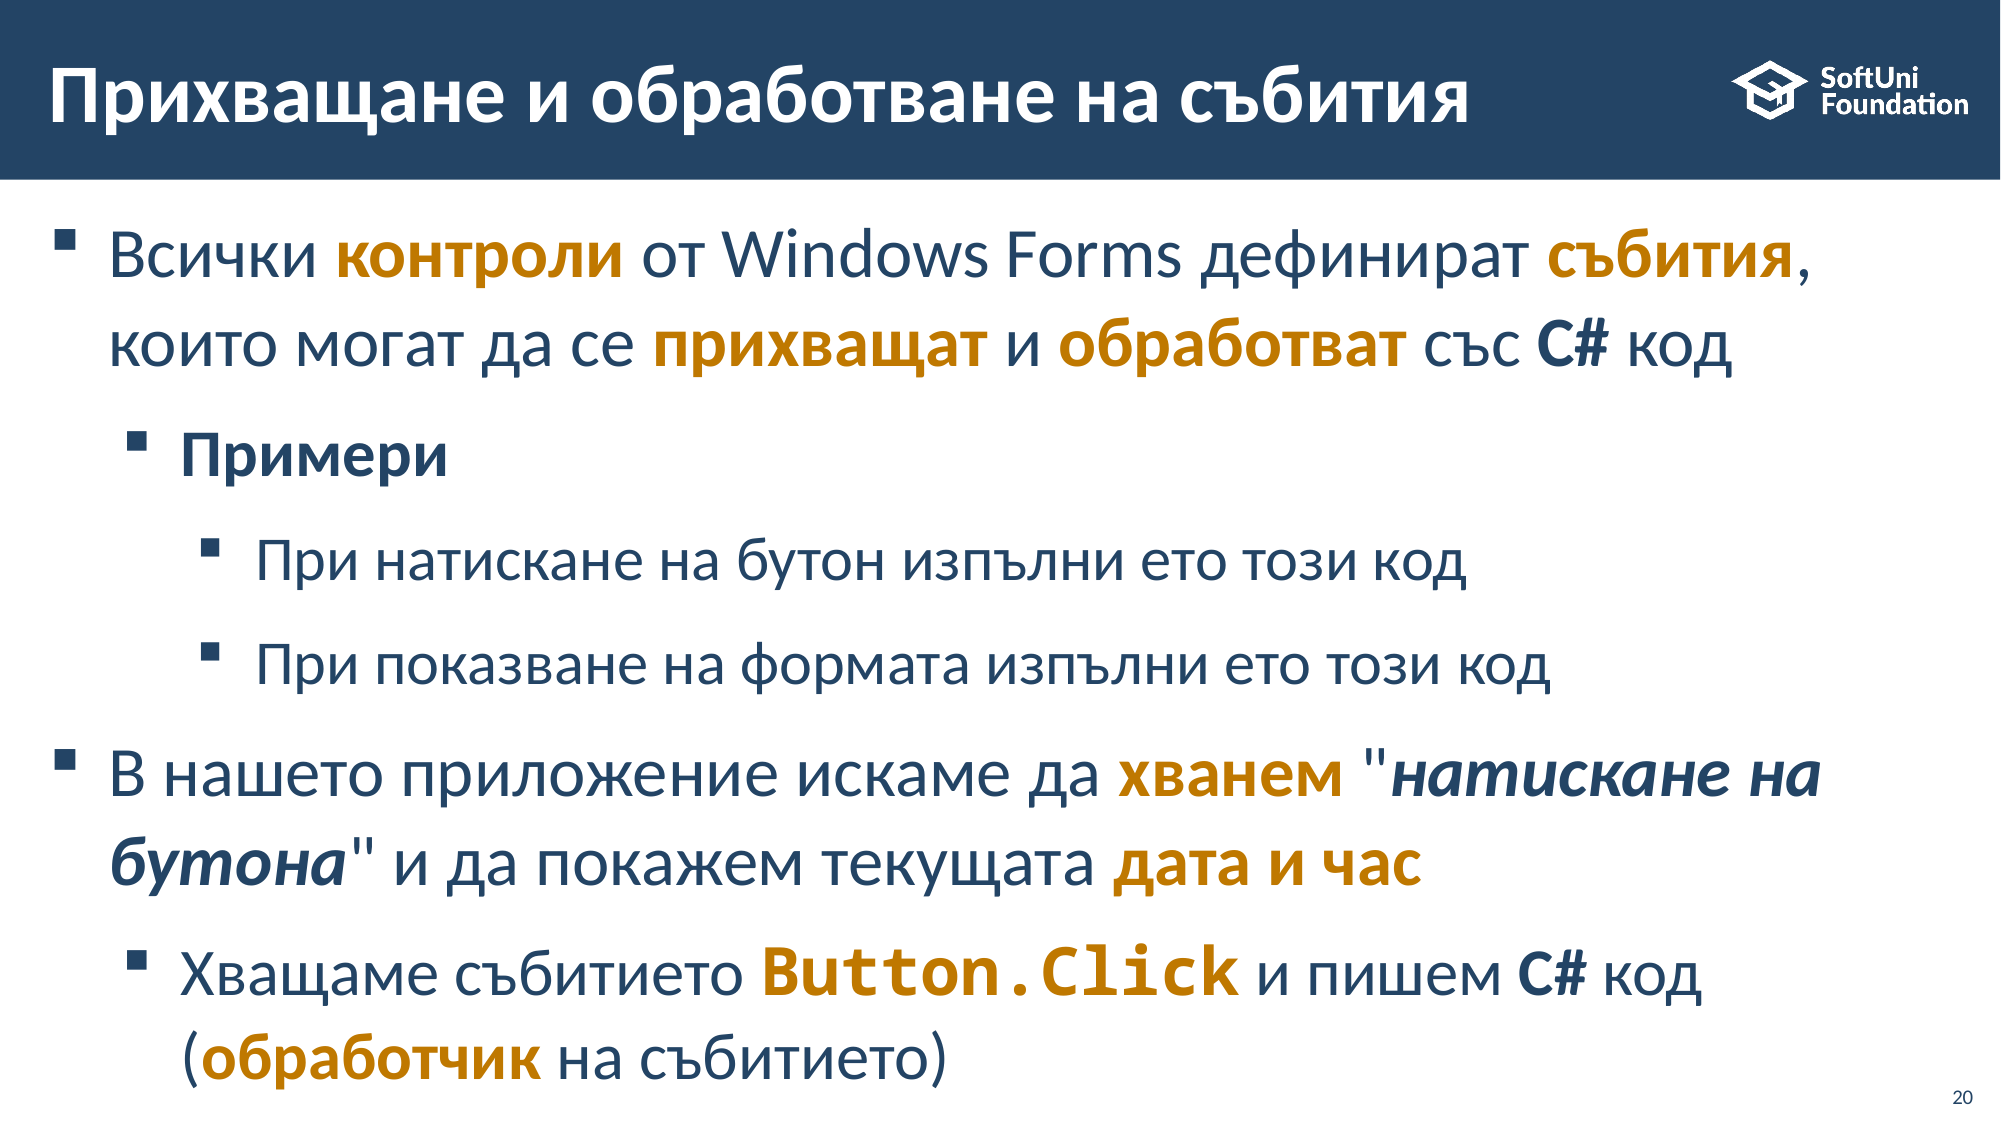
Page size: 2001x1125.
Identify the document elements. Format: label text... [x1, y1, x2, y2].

title Прихващане и обработване на събития [31, 16, 1716, 162]
slide_number 20 [1927, 1067, 1989, 1117]
list Всички контроли от Windows Forms дефинират събития, които могат да се прихващат и обработват със C# код Примери При натискане на бутон изпълни ето този код При показване на формата изпълни ето този код В нашето приложение искаме да хванем "натискане на бутона" и да покажем текущата дата и час Хващаме събитието Button.Click и пишем C# код (обработчик на събитието) [31, 196, 1970, 1104]
picture [1731, 60, 1968, 120]
